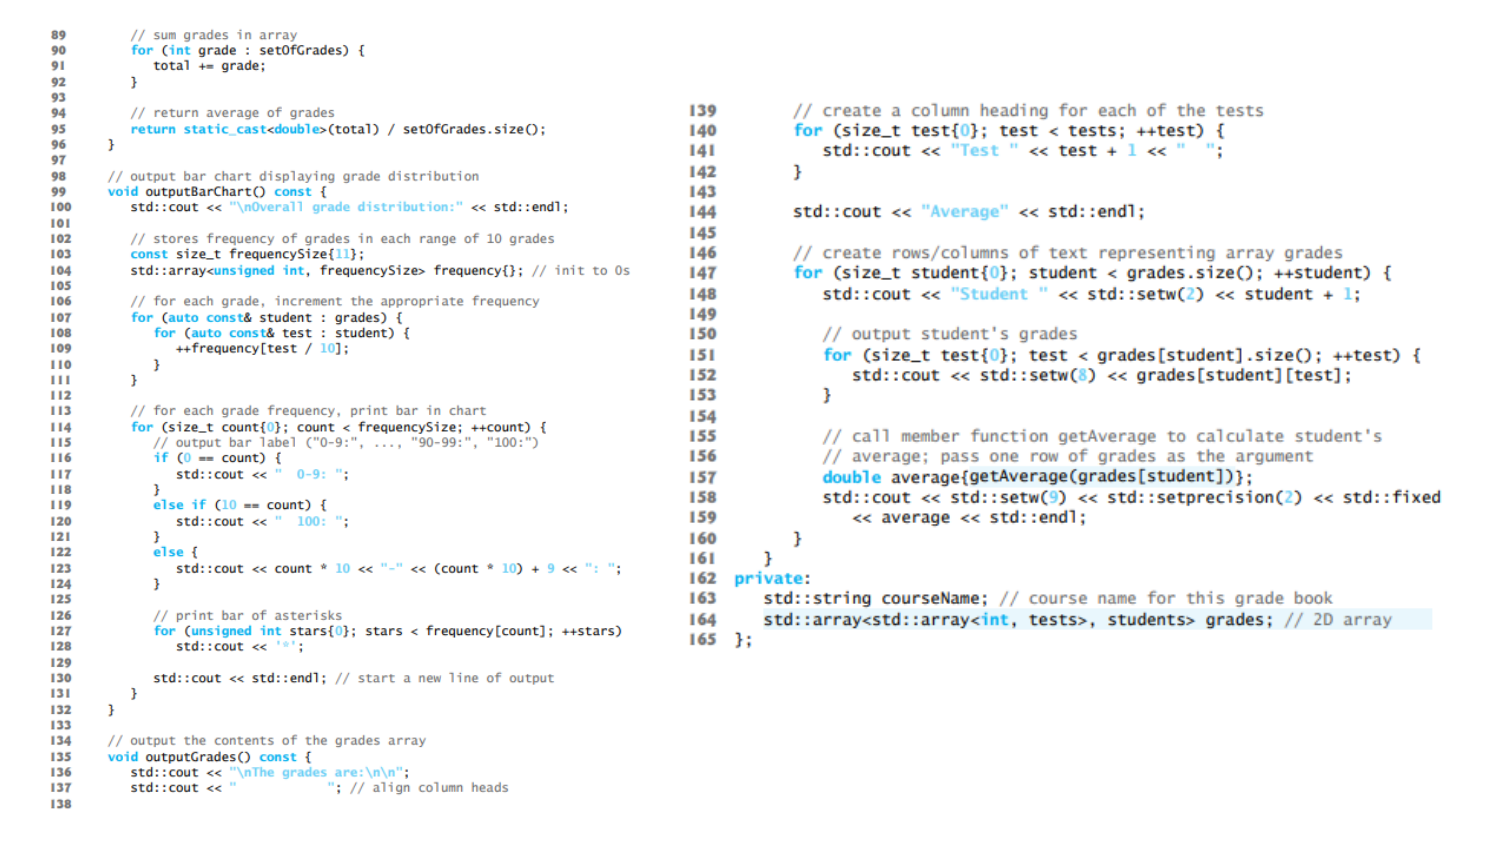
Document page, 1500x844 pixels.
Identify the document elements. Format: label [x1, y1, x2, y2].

picture [24, 24, 666, 819]
picture [674, 98, 1460, 659]
